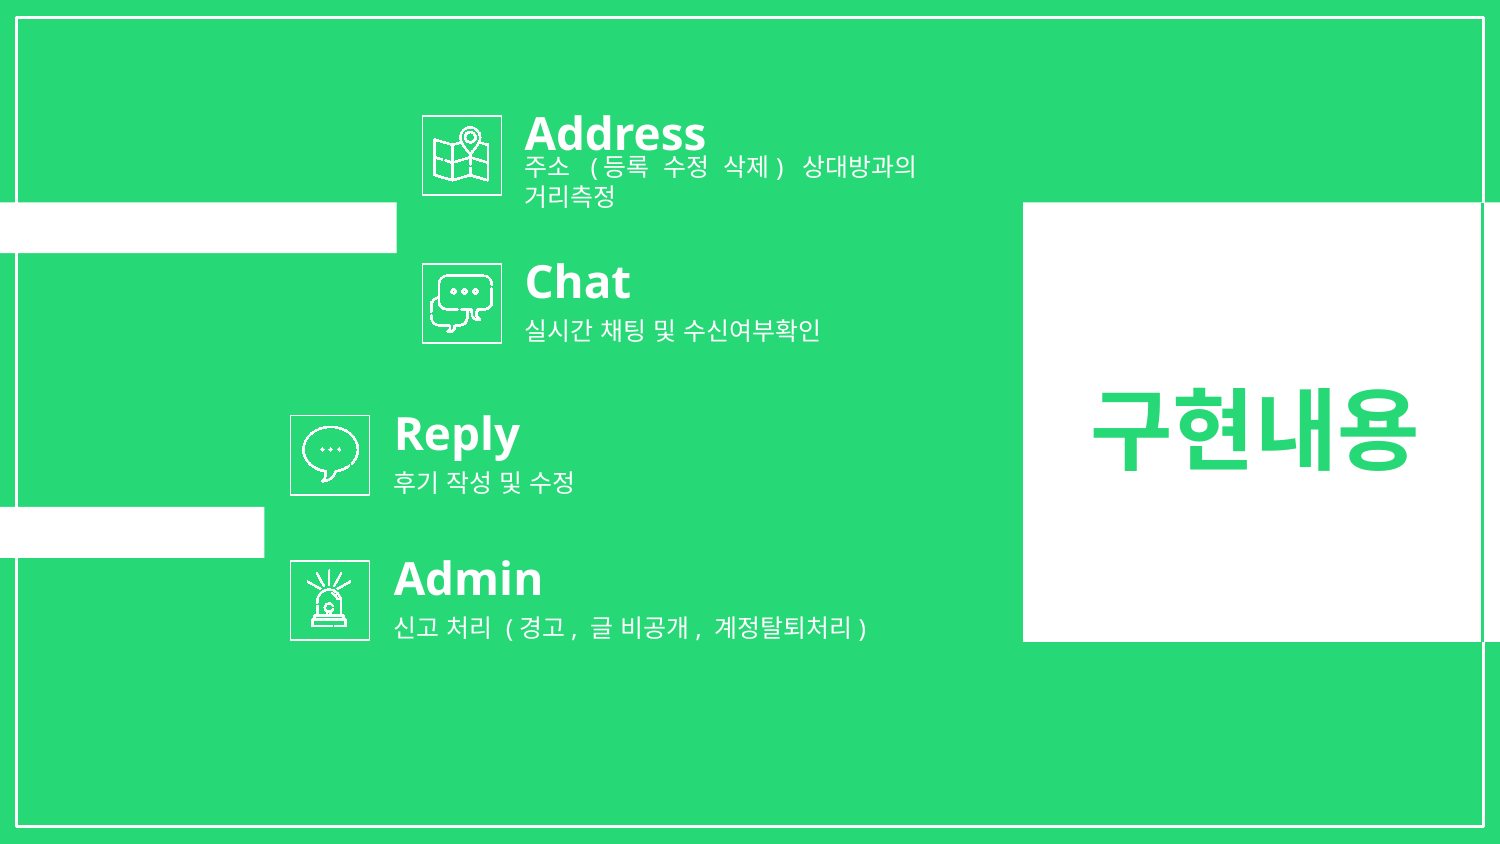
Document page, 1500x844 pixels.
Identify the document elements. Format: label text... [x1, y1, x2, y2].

text_box Reply [378, 406, 601, 448]
text_box 후기 작성 및 수정 [378, 448, 789, 516]
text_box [433, 126, 490, 182]
text_box [0, 202, 397, 254]
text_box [430, 274, 493, 333]
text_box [302, 425, 360, 483]
text_box [290, 560, 370, 641]
text_box 구현내용 [1075, 363, 1448, 492]
text_box [290, 415, 370, 495]
text_box 실시간 채팅 및 수신여부확인 [509, 296, 919, 364]
text_box [422, 264, 502, 344]
text_box Admin [378, 551, 591, 593]
text_box 신고 처리 (경고, 글 비공개, 계정탈퇴처리) [378, 593, 928, 661]
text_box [306, 569, 352, 627]
text_box [0, 506, 265, 558]
text_box Chat [509, 254, 752, 296]
text_box [422, 115, 502, 195]
text_box 주소 (등록 수정 삭제) 상대방과의 거리측정 [509, 147, 987, 215]
text_box Address [509, 106, 752, 147]
text_box [1023, 202, 1500, 642]
